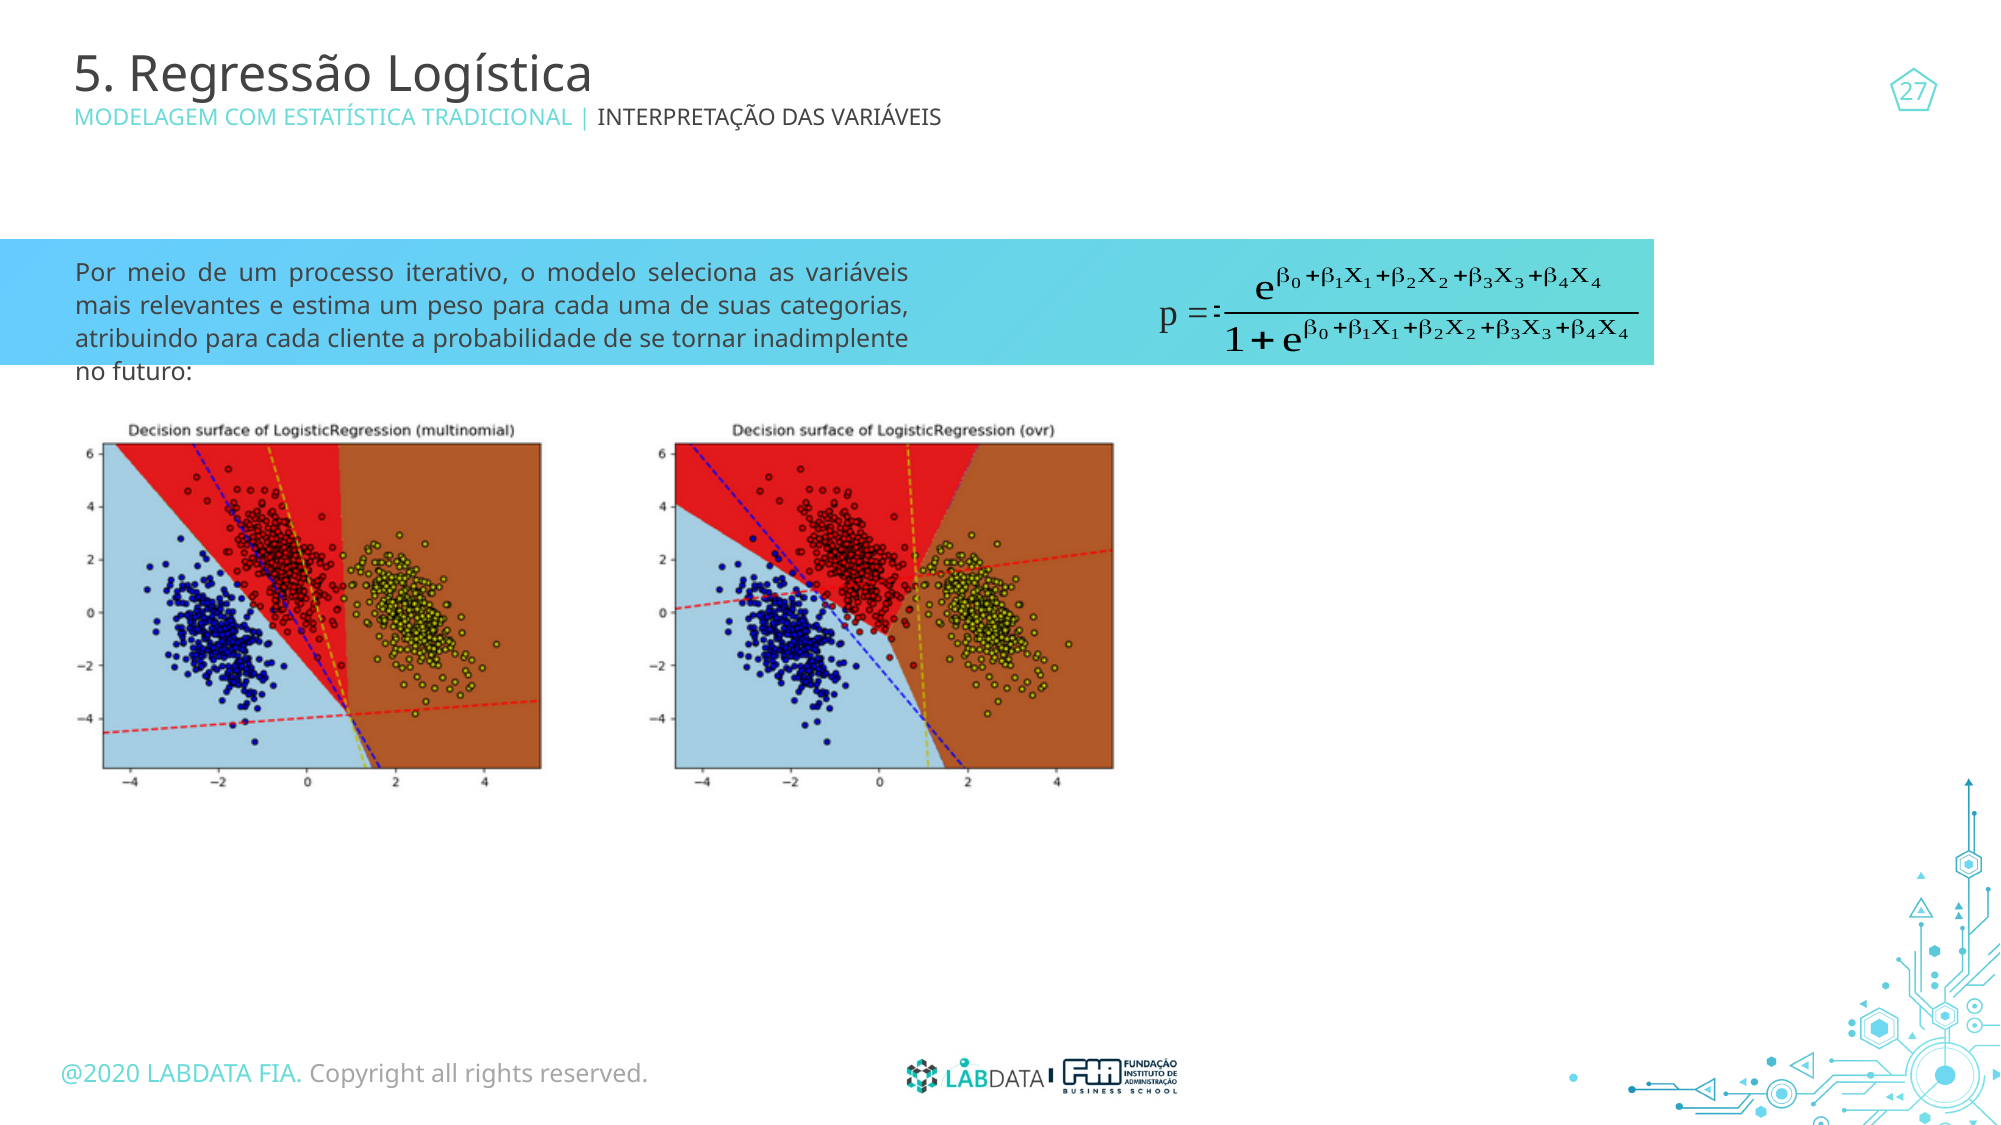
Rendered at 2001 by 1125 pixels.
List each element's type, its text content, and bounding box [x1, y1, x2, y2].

picture [902, 1046, 1183, 1101]
text_box [0, 239, 1655, 366]
text_box [1890, 67, 1938, 112]
text_box p = [1144, 280, 1214, 340]
slide_number @2020 LABDATA FIA. Copyright all rights reserved. [45, 1042, 721, 1103]
text_box 5. Regressão Logística MODELAGEM COM ESTATÍSTICA TRADICIONAL | INTERPRETAÇÃO DAS VARIÁVEIS [58, 27, 1146, 145]
picture [45, 405, 1277, 832]
text_box 27 [1873, 62, 1943, 123]
text_box Por meio de um processo iterativo, o modelo seleciona as variáveis mais relevantes e estima um peso para cada uma de suas categorias, atribuindo para cada cliente a probabilidade de se tornar inadimplente no futuro: [4, 246, 925, 393]
picture [1569, 778, 2000, 1125]
picture [1214, 246, 1646, 359]
